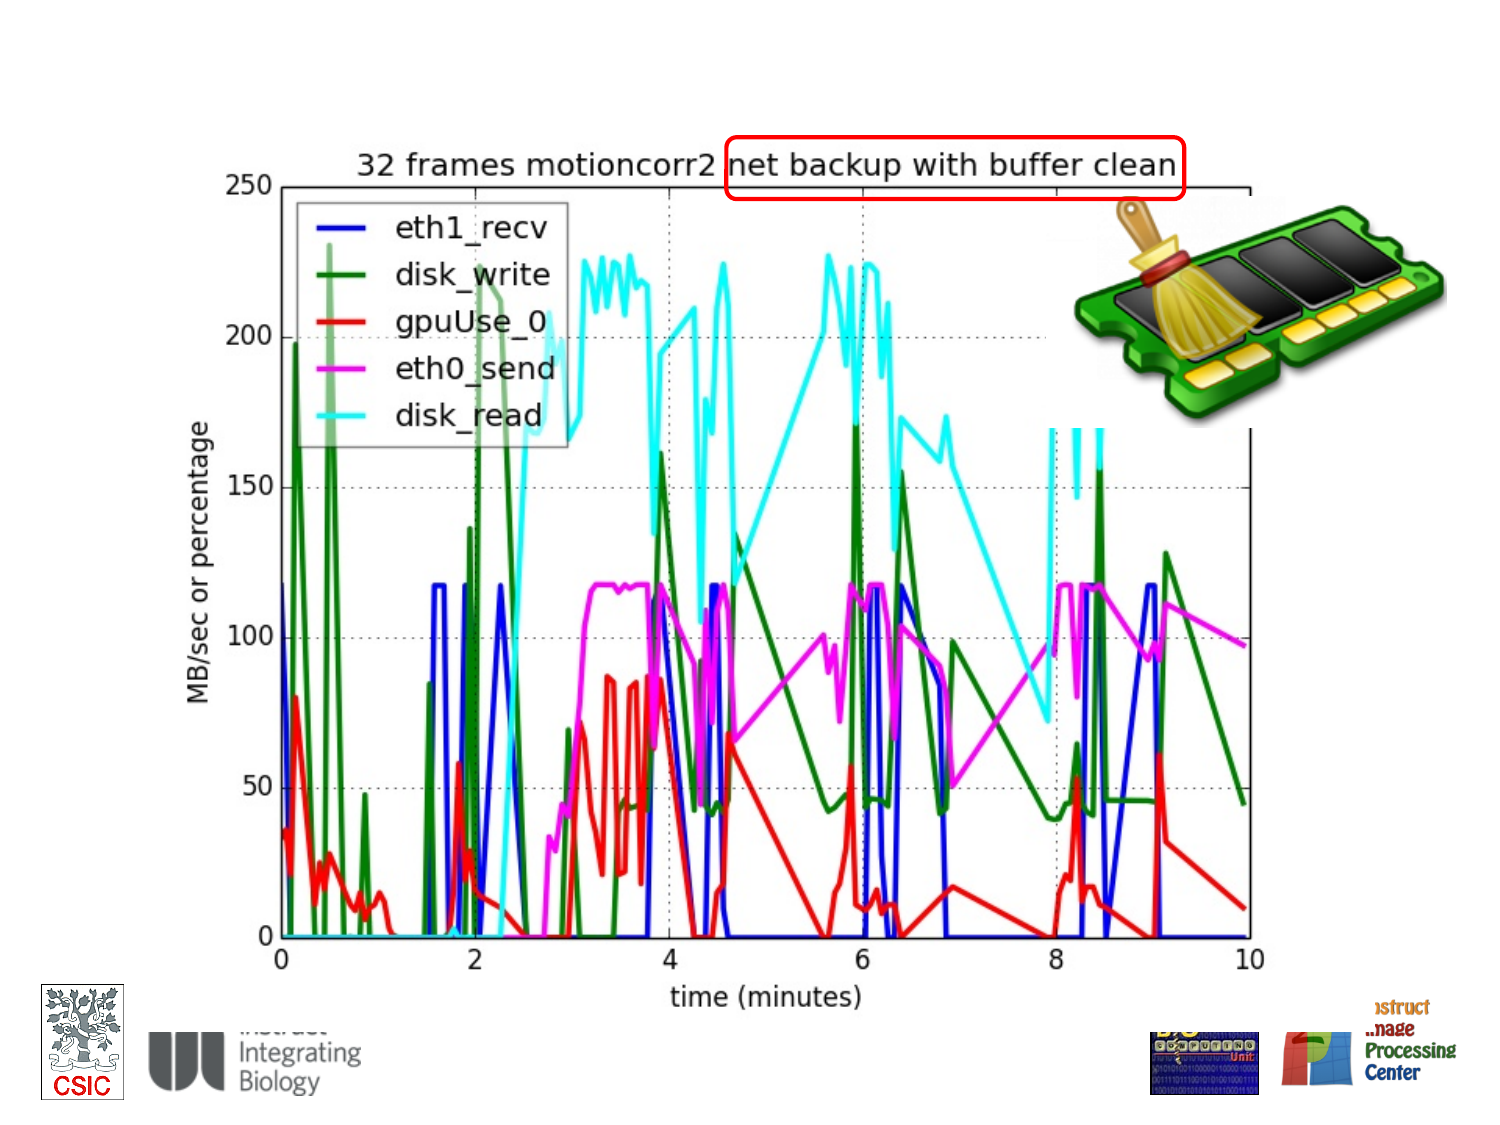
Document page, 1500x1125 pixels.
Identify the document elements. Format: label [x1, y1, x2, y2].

picture [41, 93, 1471, 1100]
